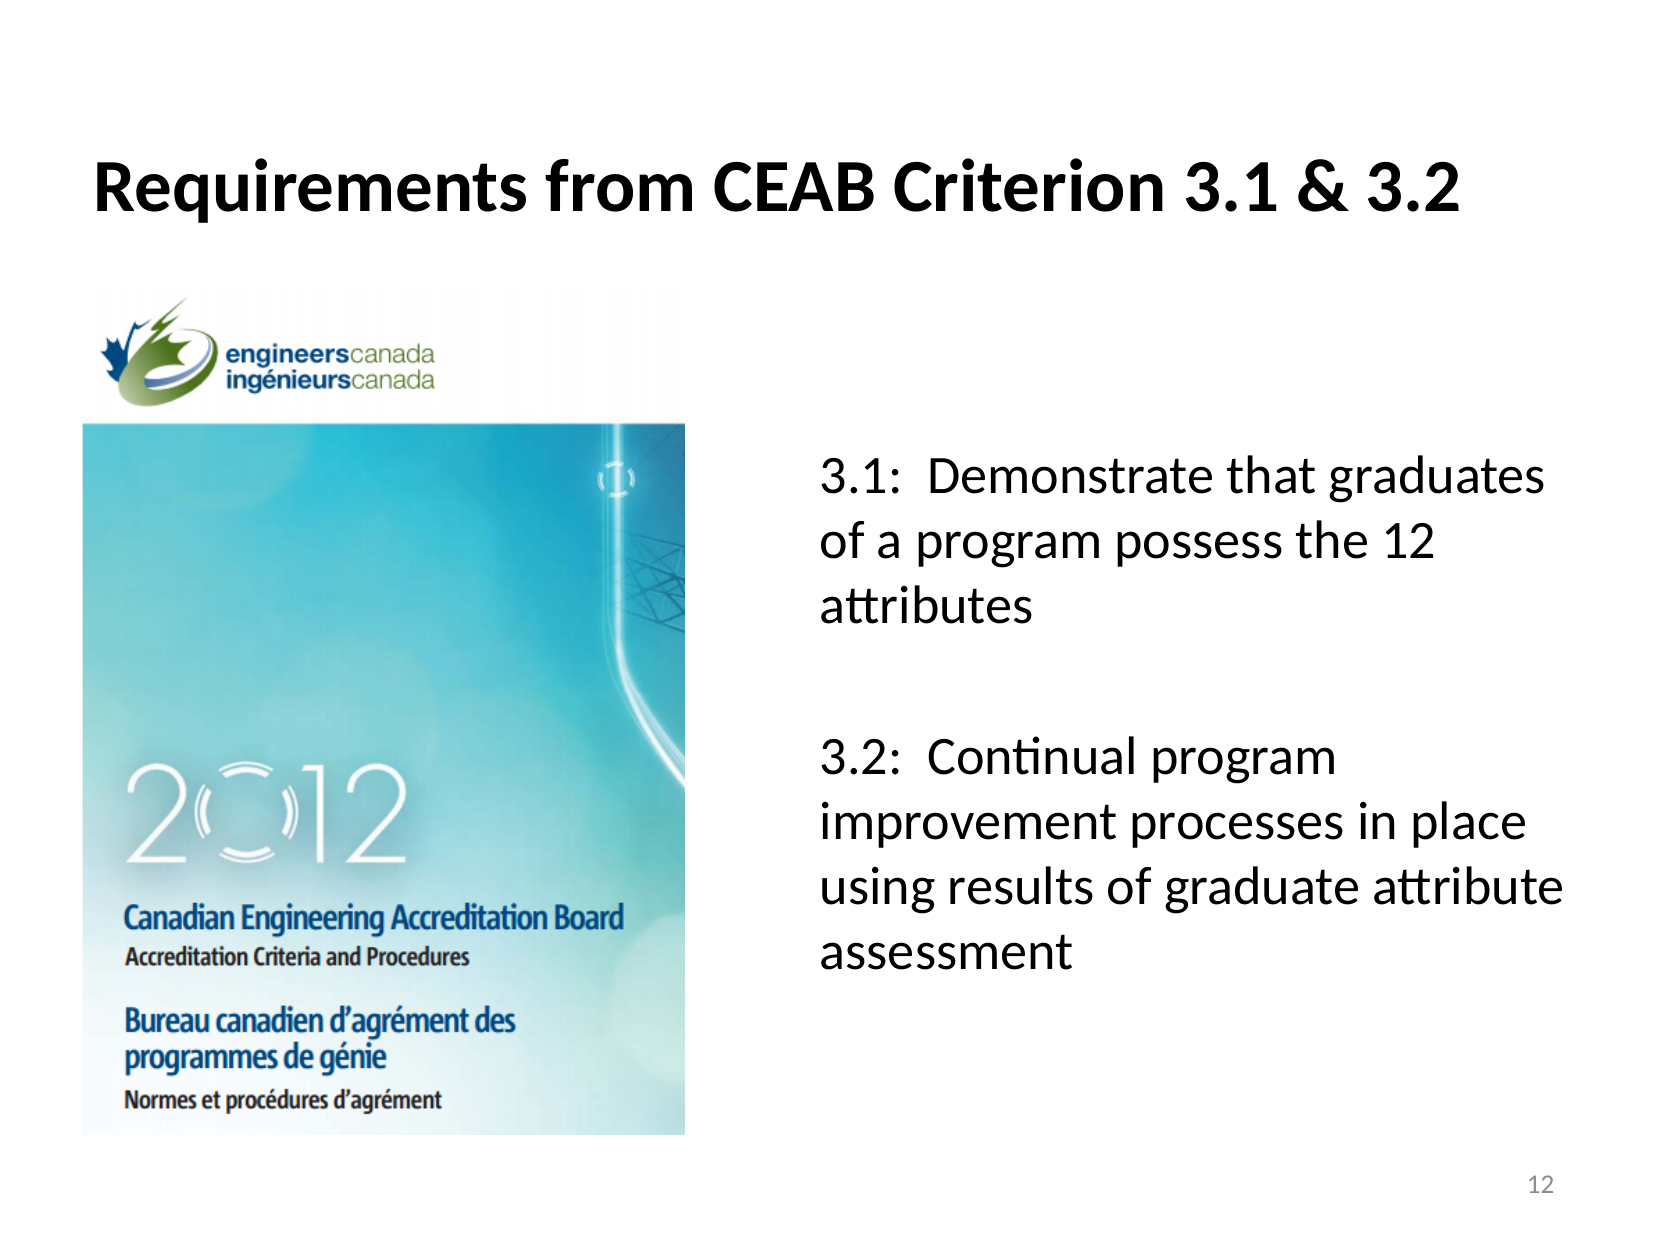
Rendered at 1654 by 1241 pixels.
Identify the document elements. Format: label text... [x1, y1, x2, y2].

title Requirements from CEAB Criterion 3.1 & 3.2 [76, 132, 1565, 231]
picture [82, 288, 686, 1135]
list 3.1: Demonstrate that graduates of a program possess the 12 attributes 3.2: Continual program improvement processes in place using results of graduate attribute assessment [803, 431, 1601, 1211]
slide_number 12 [1185, 1149, 1571, 1216]
